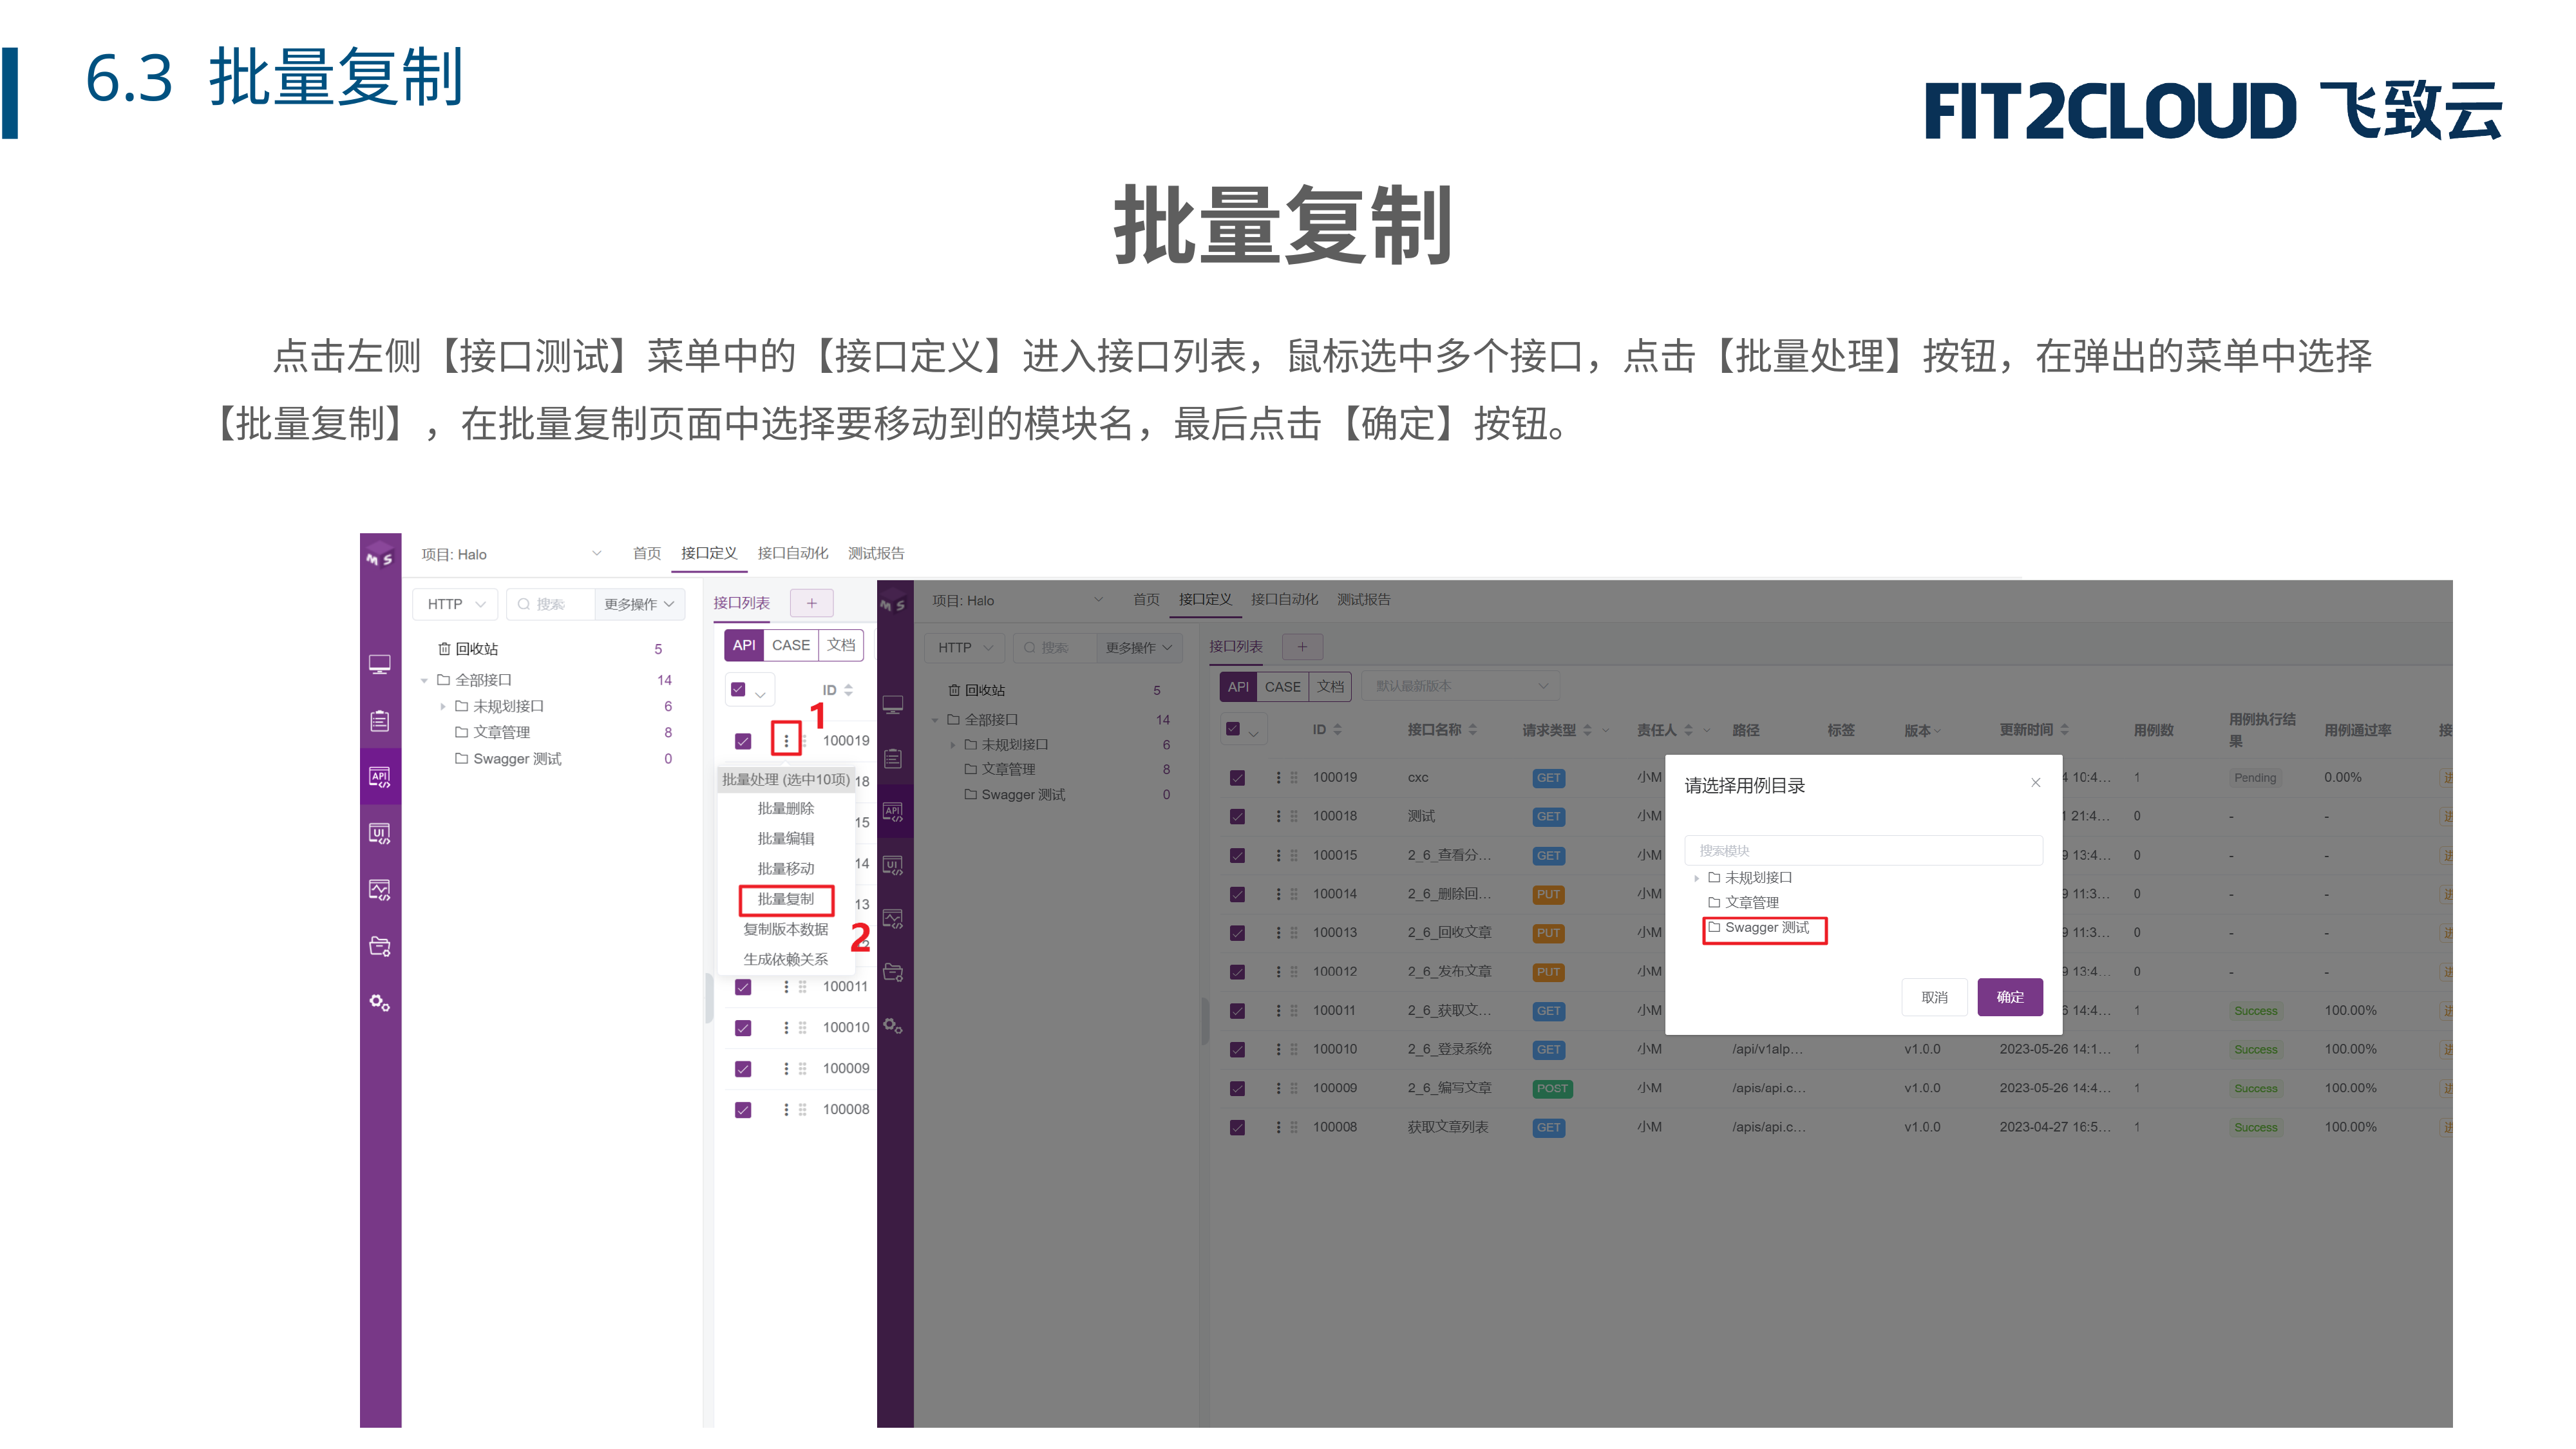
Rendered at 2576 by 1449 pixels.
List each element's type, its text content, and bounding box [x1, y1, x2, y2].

text_box 批量复制 [0, 162, 2571, 284]
picture [1926, 80, 2503, 140]
picture [359, 533, 2453, 1428]
text_box 6.3 批量复制 [71, 40, 944, 173]
text_box [2, 47, 18, 139]
text_box 点击左侧【接口测试】菜单中的【接口定义】进入接口列表，鼠标选中多个接口，点击【批量处理】按钮，在弹出的菜单中选择【批量复制】，在批量复制页面中选择要移动到的模块名，最后点击【确定】按钮。 [191, 298, 2385, 457]
